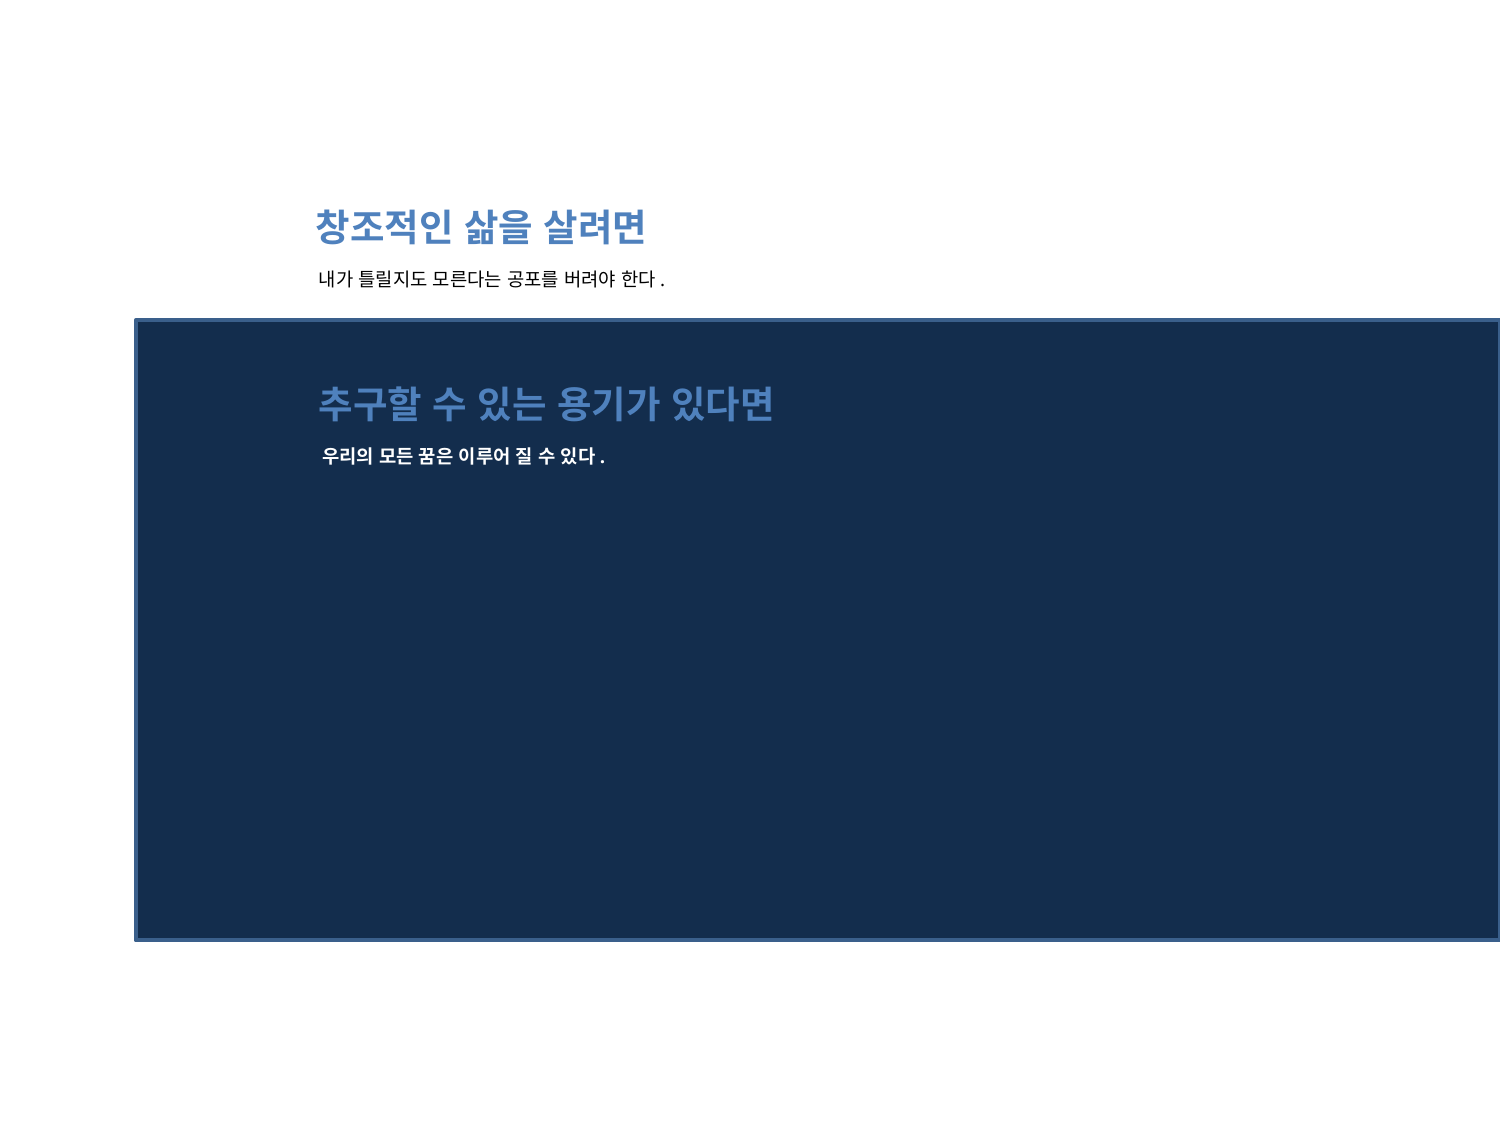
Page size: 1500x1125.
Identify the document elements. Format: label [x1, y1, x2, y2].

text_box [300, 196, 786, 321]
text_box [303, 373, 857, 480]
text_box [134, 318, 1500, 942]
